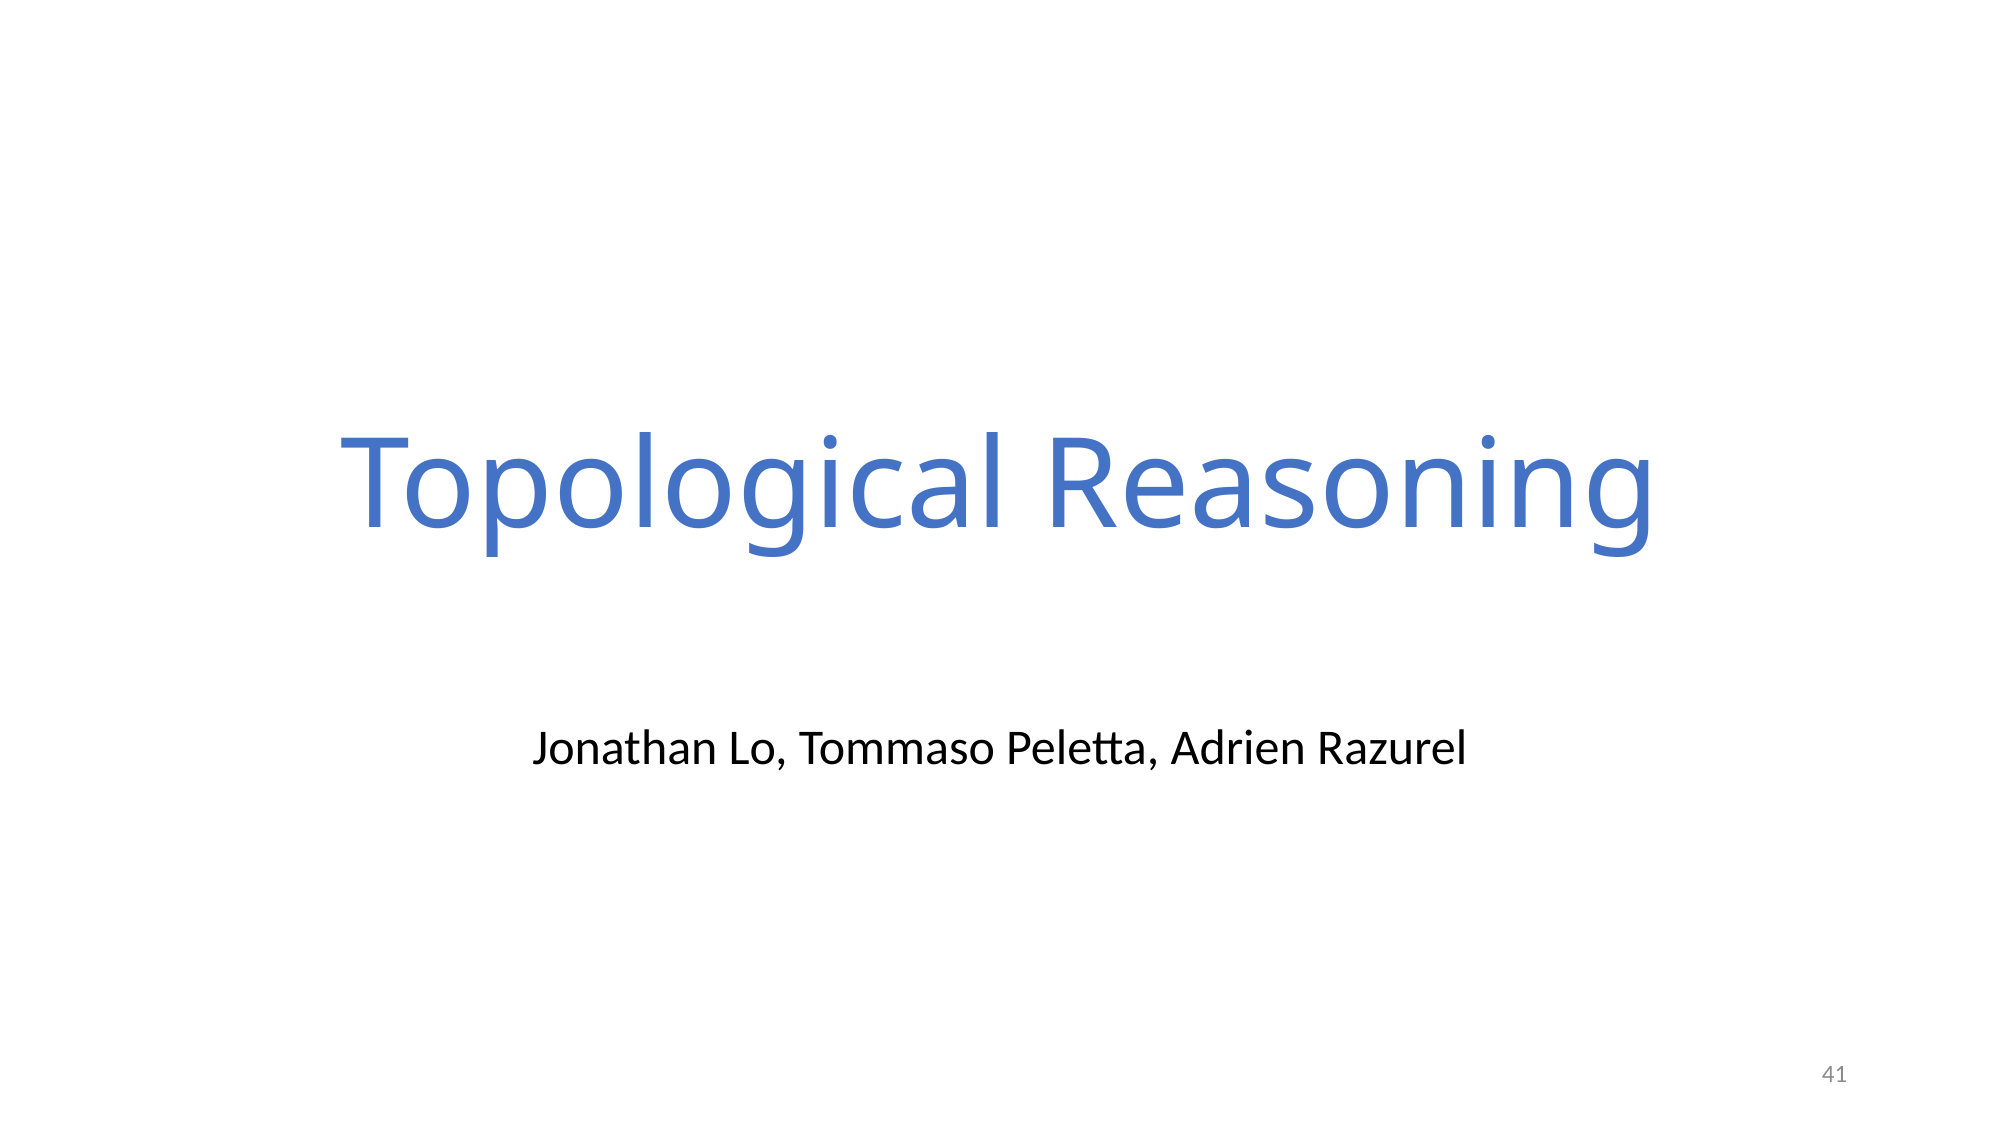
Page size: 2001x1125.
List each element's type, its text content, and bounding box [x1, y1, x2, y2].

title Topological Reasoning [249, 170, 1750, 563]
subtitle Jonathan Lo, Tommaso Peletta, Adrien Razurel [249, 713, 1750, 986]
slide_number 41 [1412, 1042, 1863, 1103]
